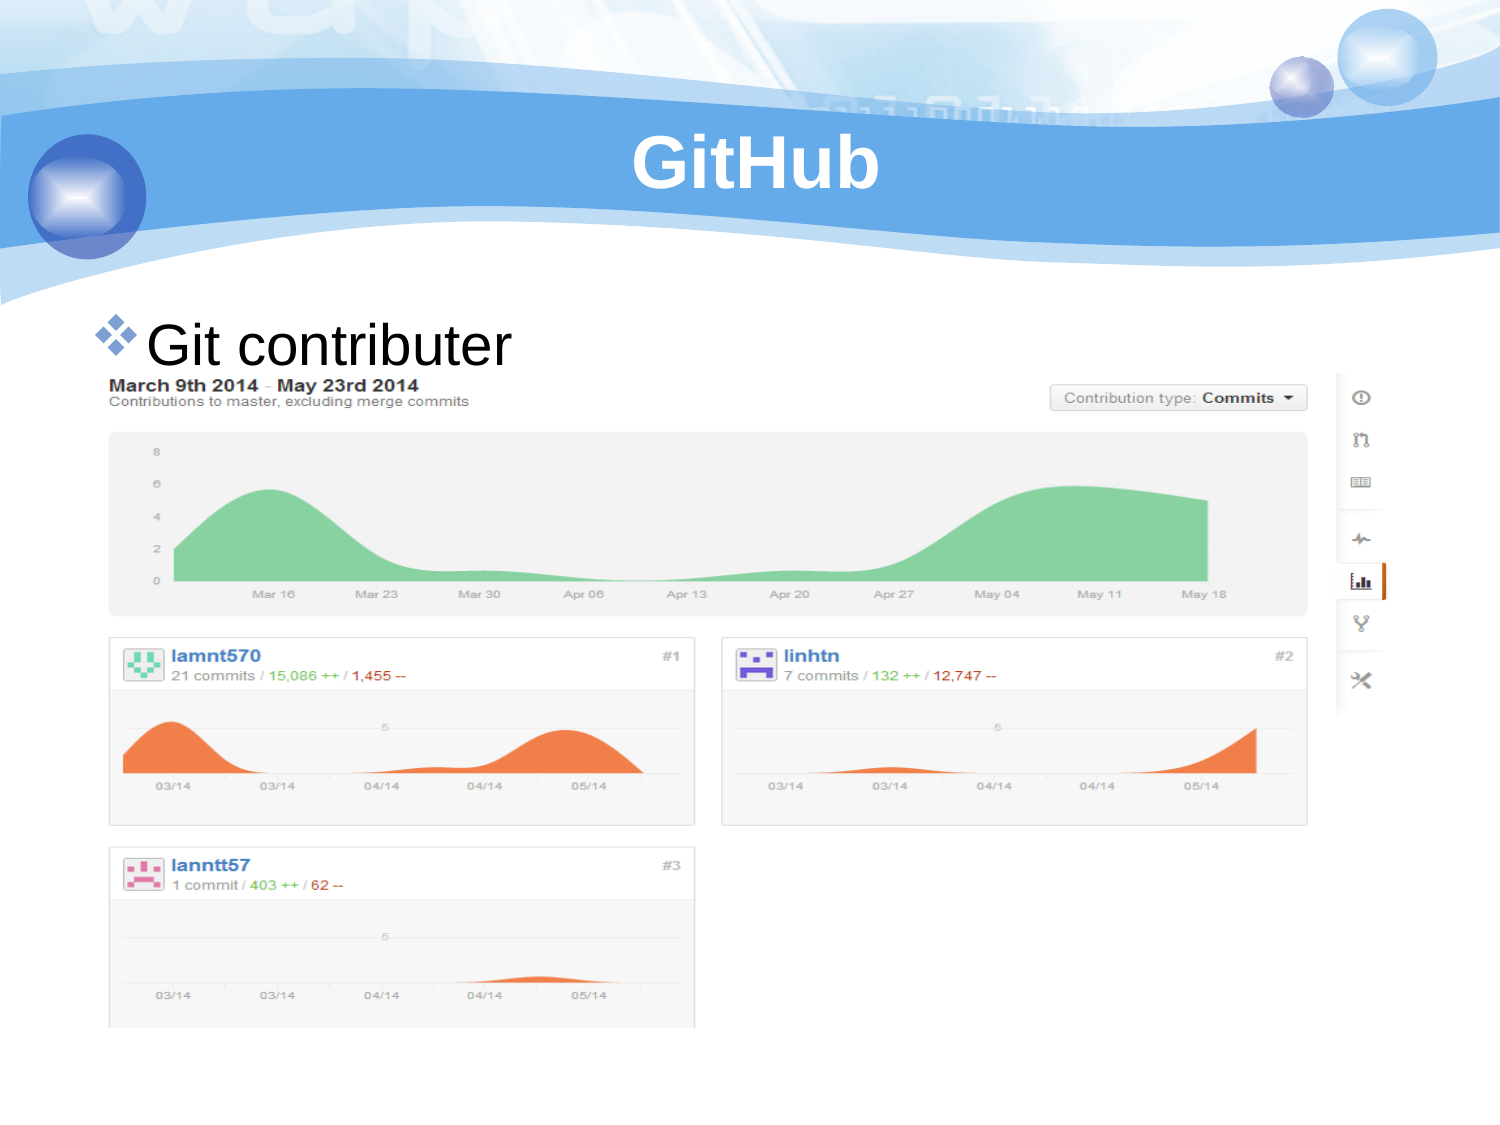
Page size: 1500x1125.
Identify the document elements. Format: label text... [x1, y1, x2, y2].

picture [0, 0, 1500, 112]
list Git contributer [74, 299, 1426, 1038]
picture [88, 373, 1424, 1028]
title GitHub [149, 112, 1363, 206]
